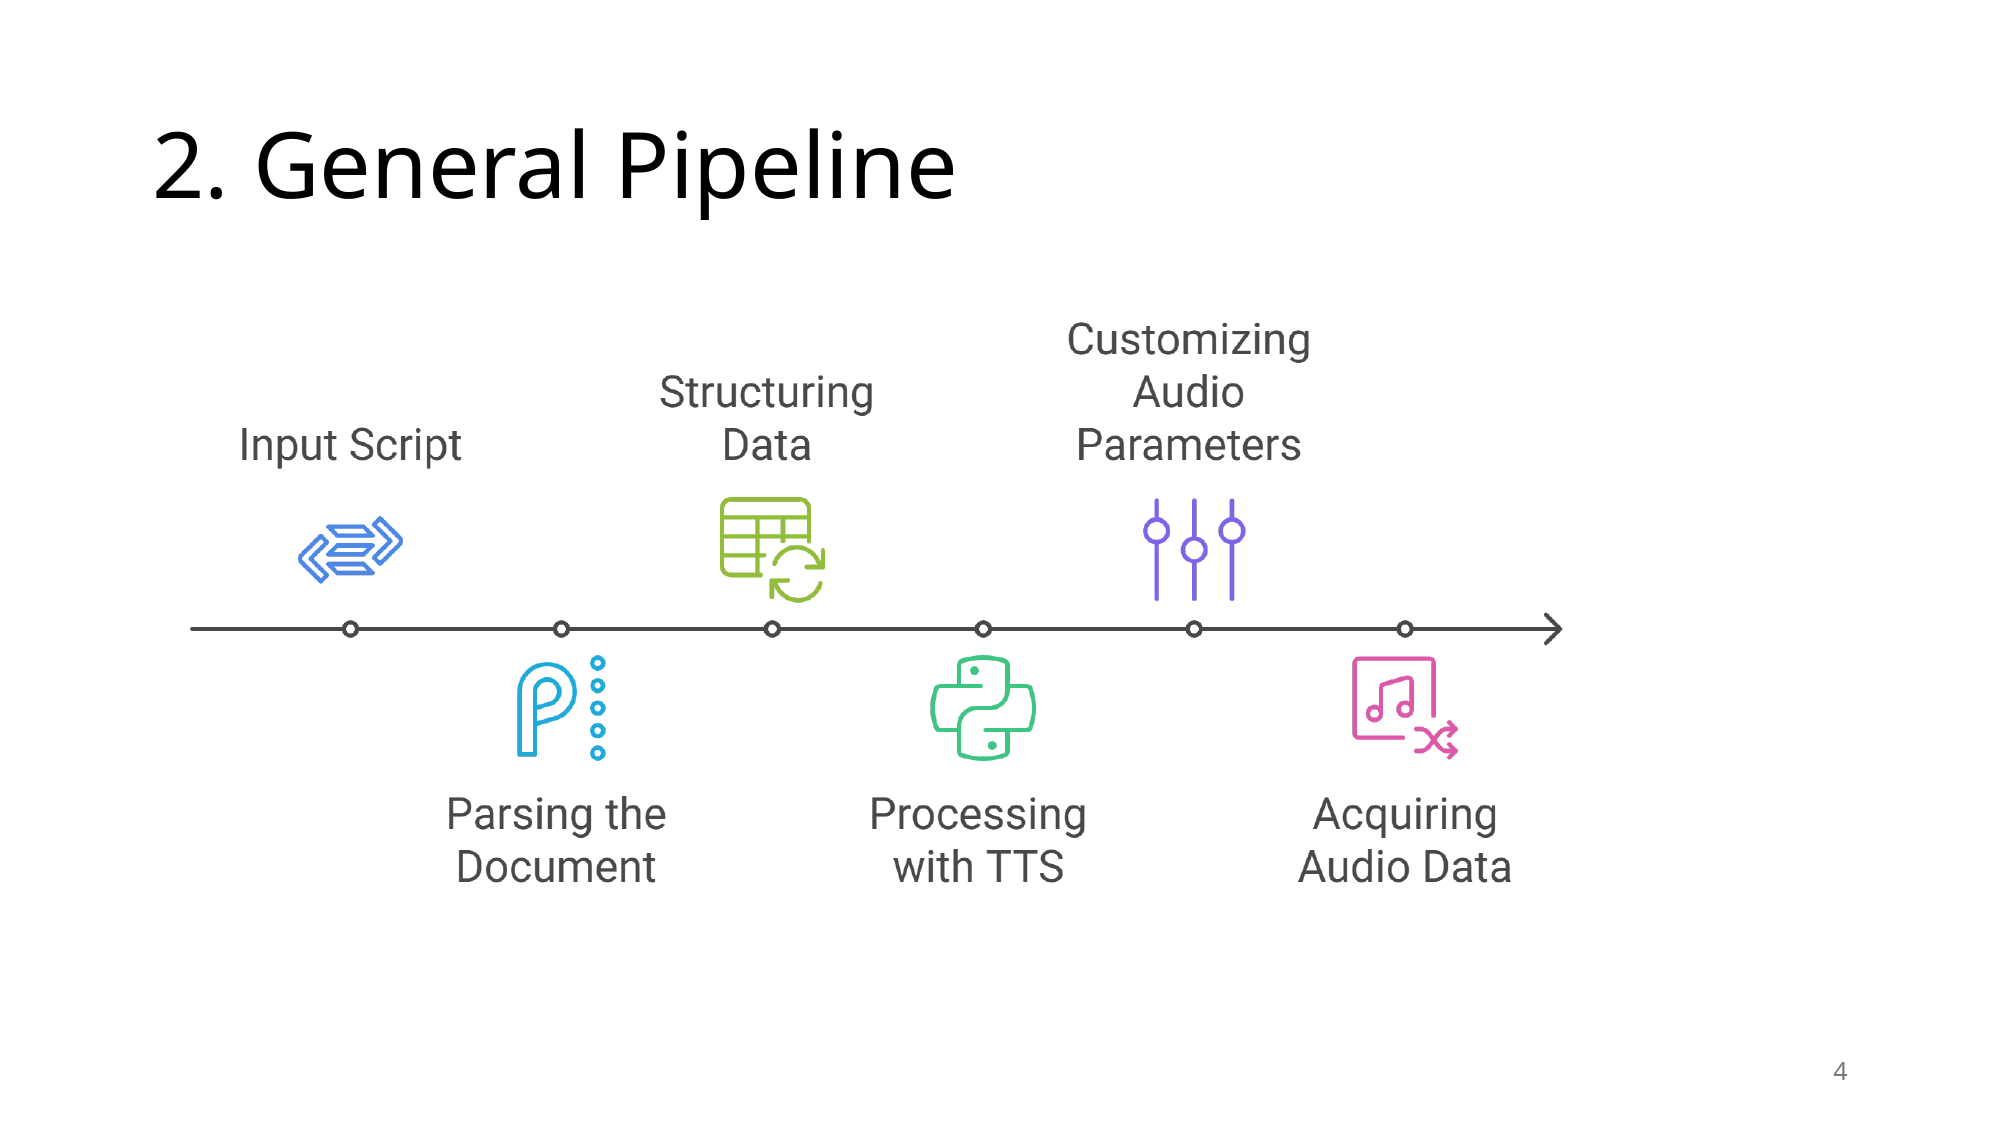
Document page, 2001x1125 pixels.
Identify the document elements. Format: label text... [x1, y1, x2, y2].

title 2. General Pipeline [137, 59, 1863, 278]
picture [136, 276, 1619, 1001]
slide_number 4 [1412, 1042, 1863, 1103]
